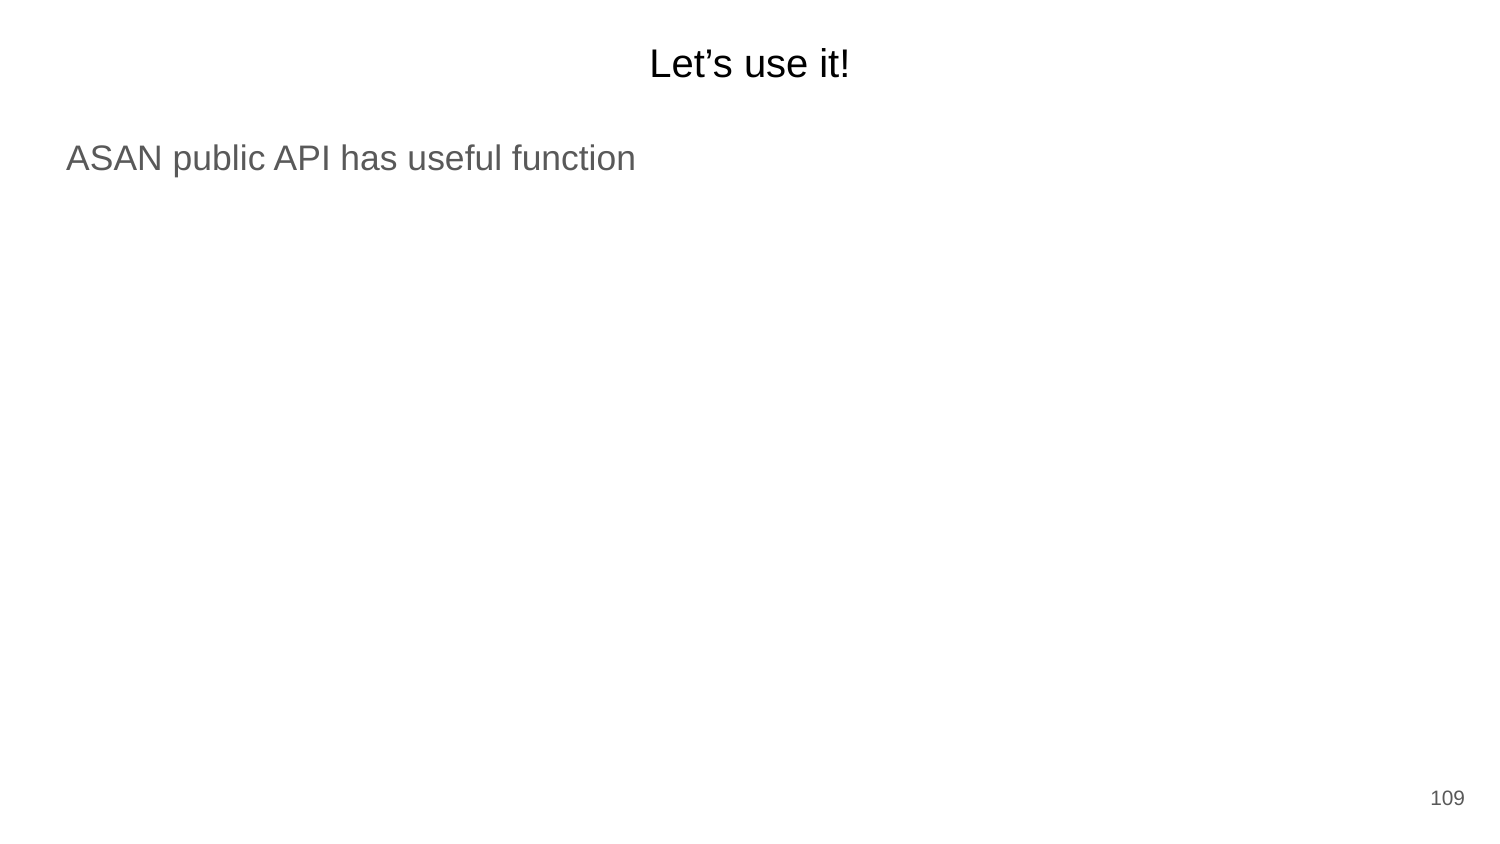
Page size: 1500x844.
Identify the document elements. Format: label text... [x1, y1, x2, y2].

slide_number 109 [1389, 764, 1480, 830]
text_box ASAN public API has useful function [51, 77, 1480, 812]
text_box Let’s use it! [51, 22, 1449, 101]
